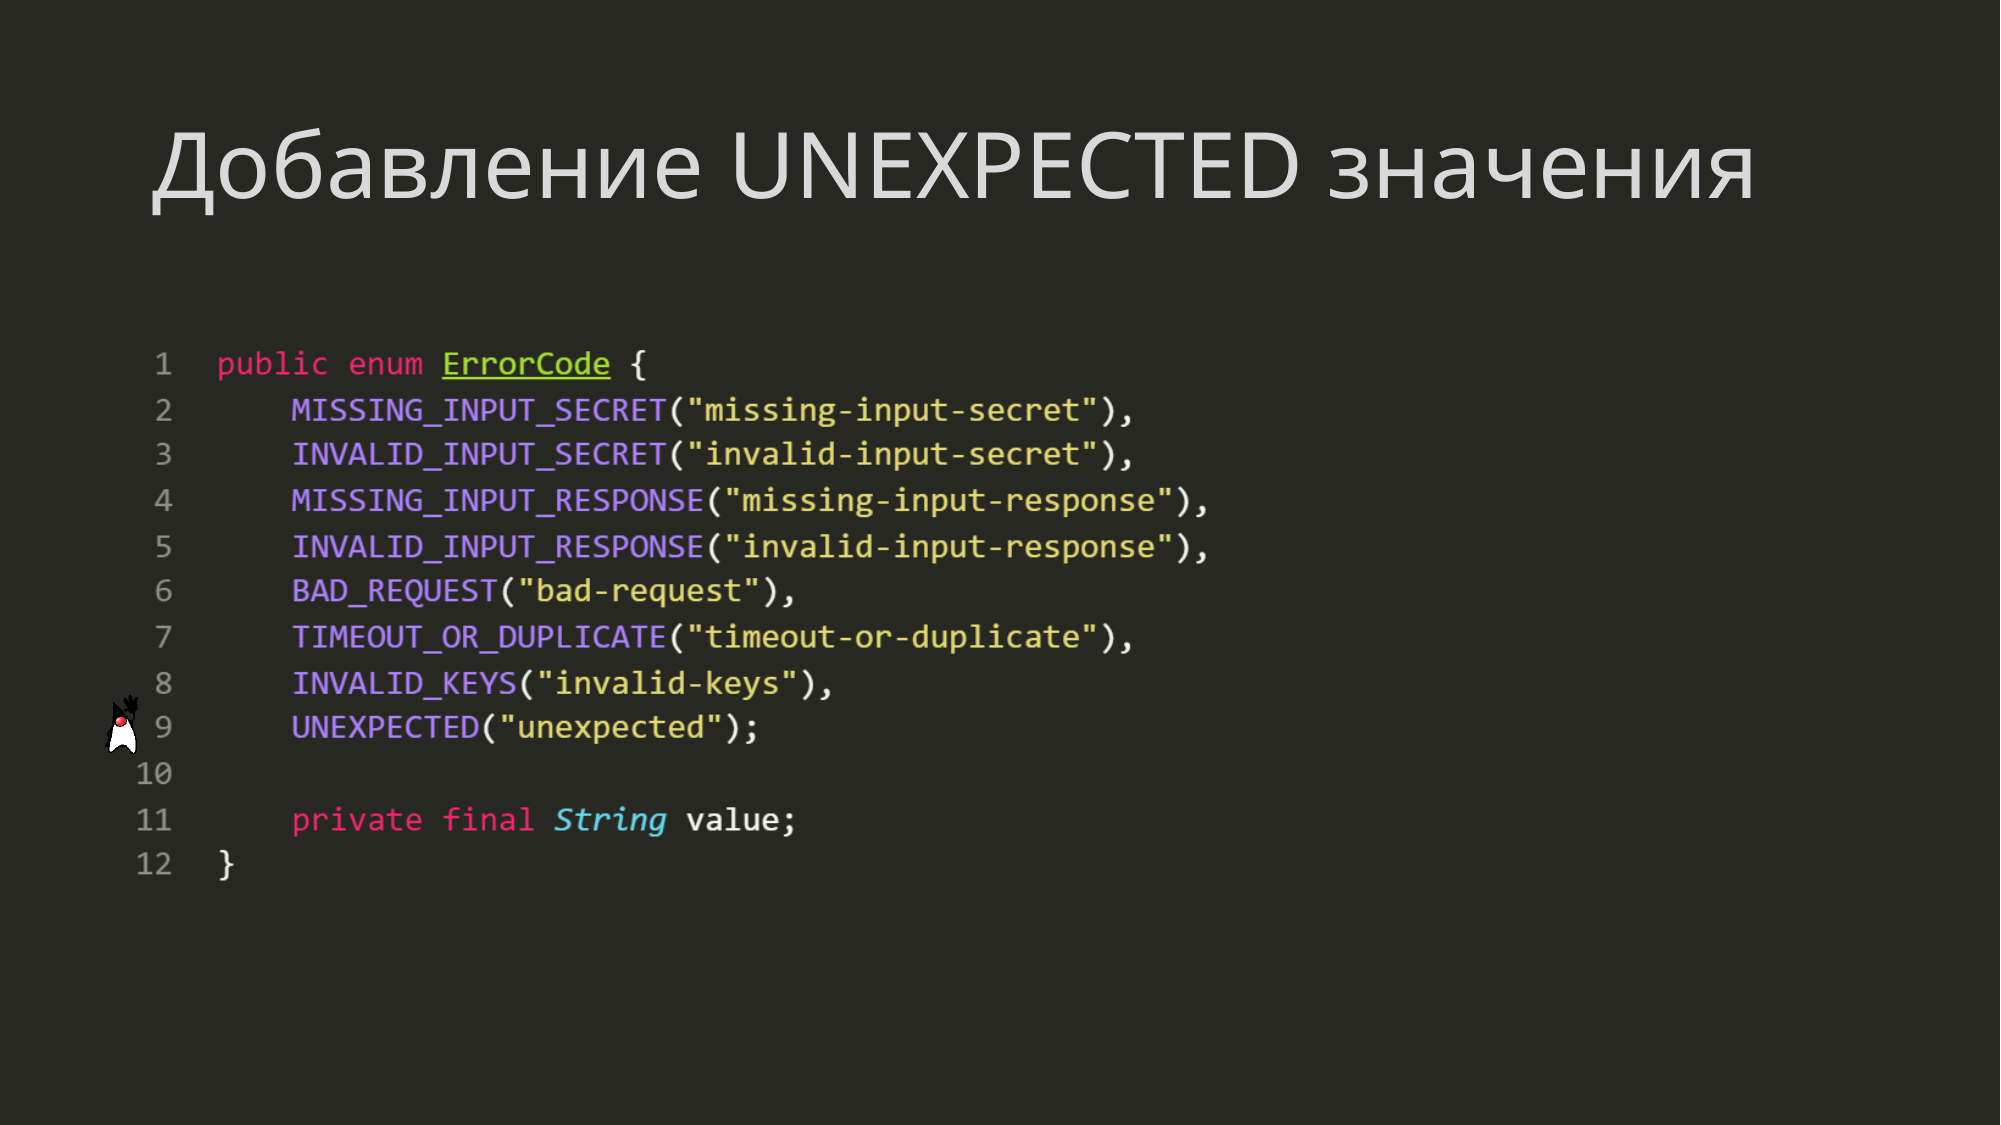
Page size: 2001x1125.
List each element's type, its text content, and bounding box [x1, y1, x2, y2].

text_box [90, 299, 1273, 933]
title Добавление UNEXPECTED значения [137, 59, 1863, 278]
